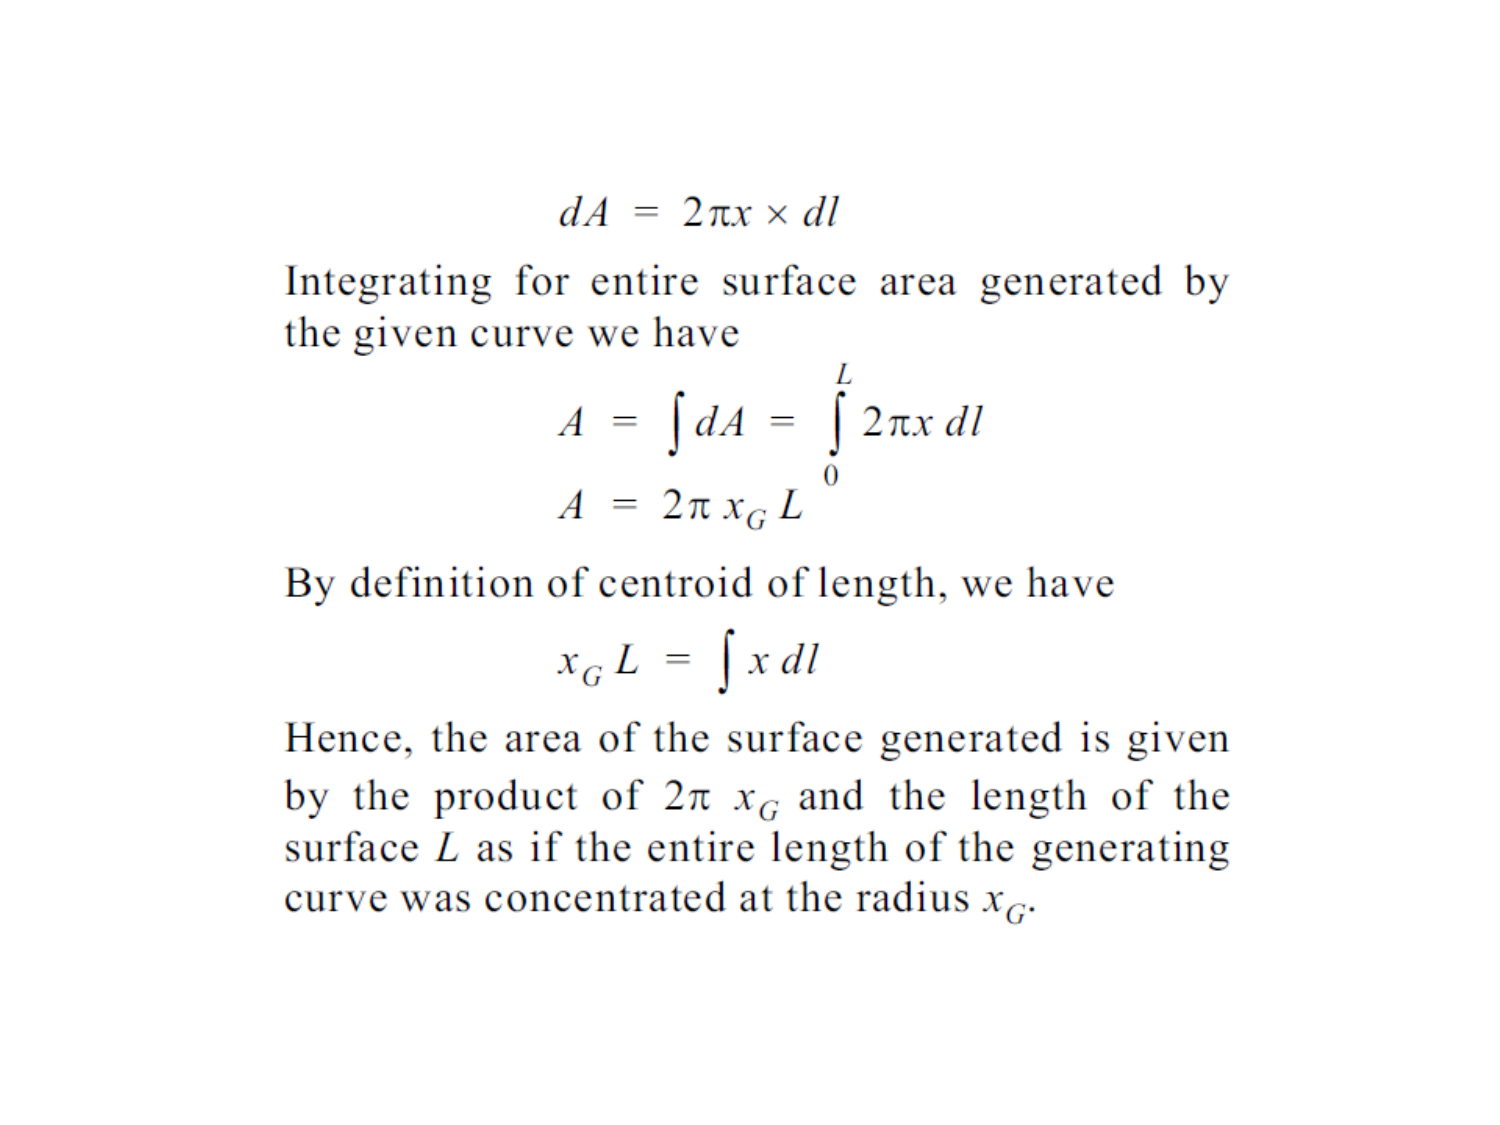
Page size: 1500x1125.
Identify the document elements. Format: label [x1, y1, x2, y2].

picture [252, 187, 1248, 938]
